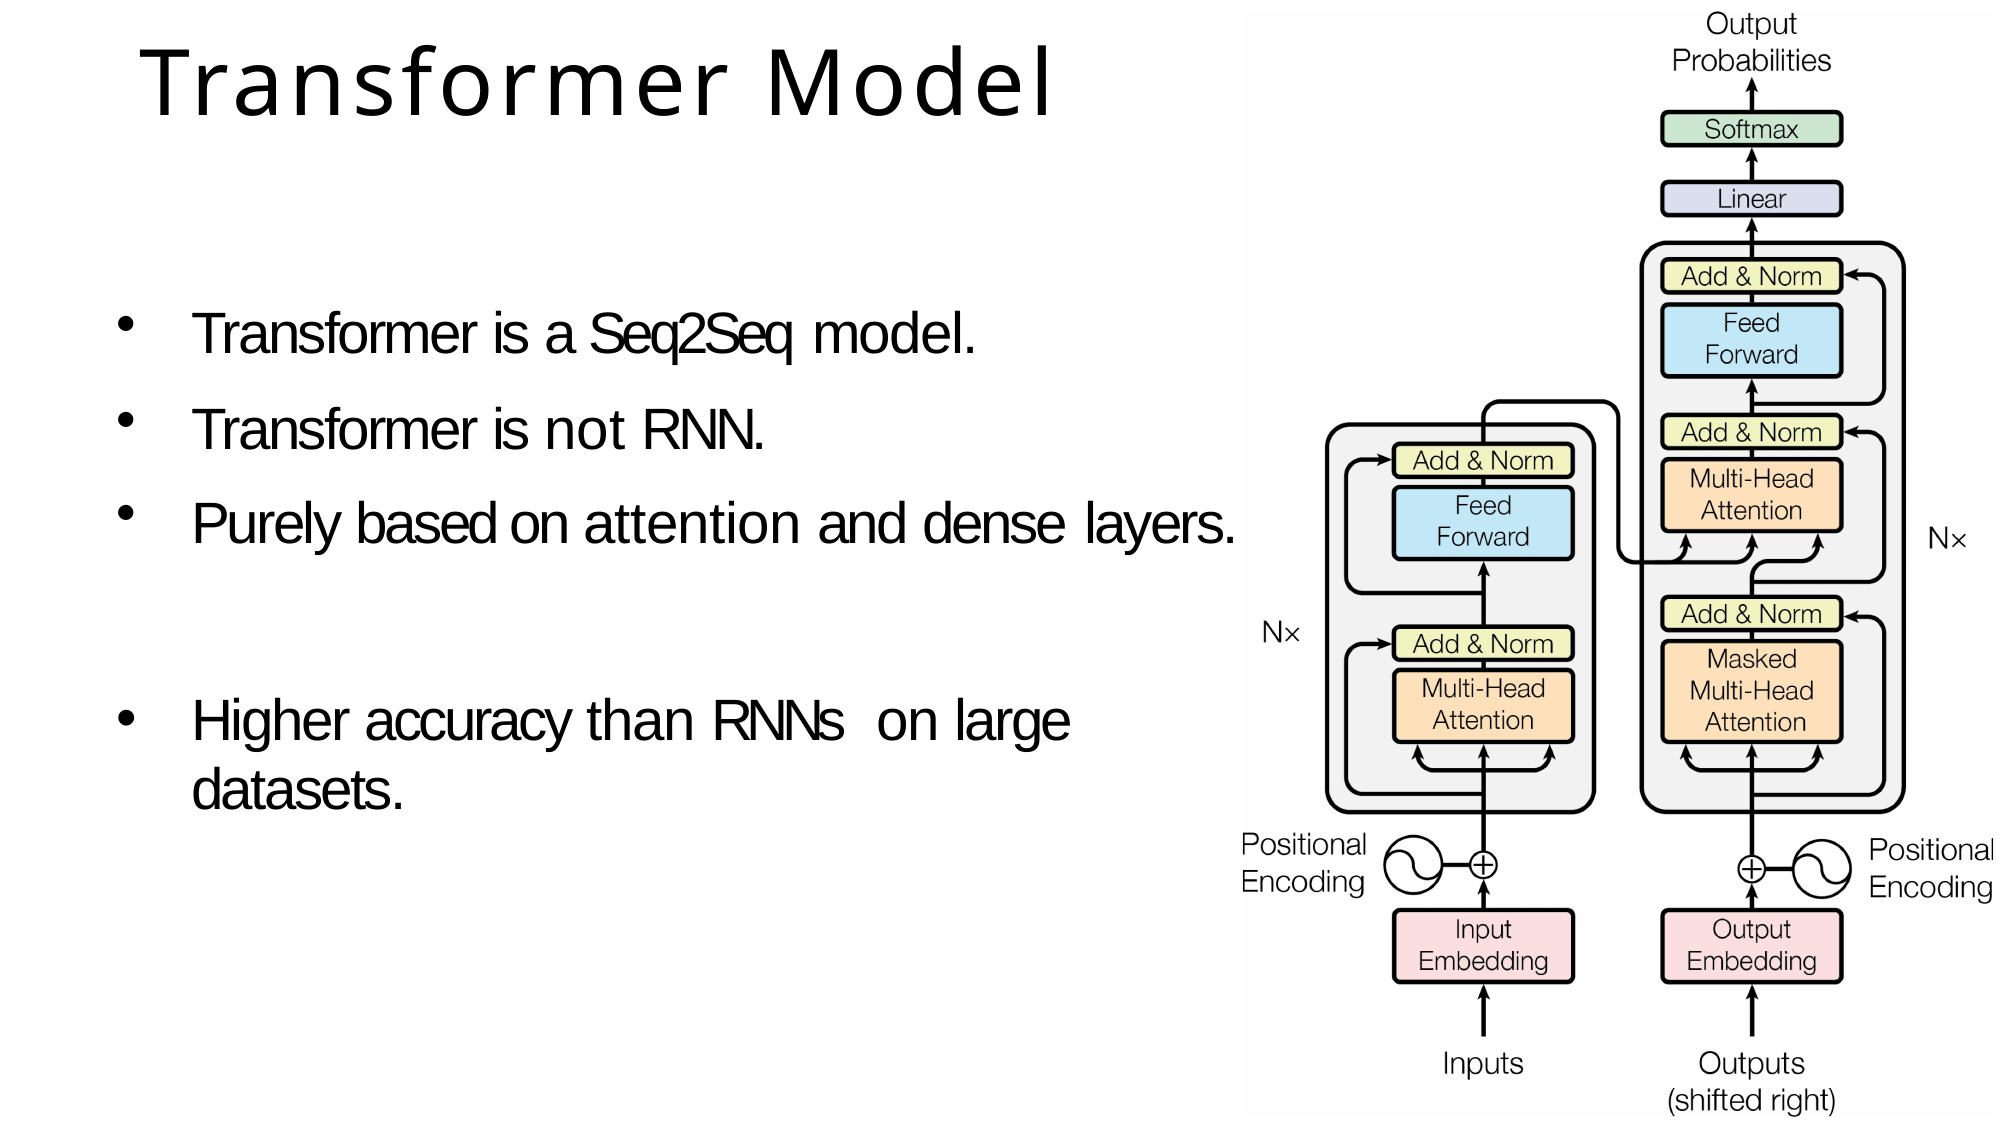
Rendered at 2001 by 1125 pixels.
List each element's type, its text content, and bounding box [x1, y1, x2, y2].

text_box [1242, 11, 1994, 1117]
text_box Transformer is a Seq2Seq model. Transformer is not RNN. Purely based on attention and dense layers. Higher accuracy than RNNs on large datasets. [113, 267, 1243, 822]
title Transformer Model [137, 0, 1175, 174]
